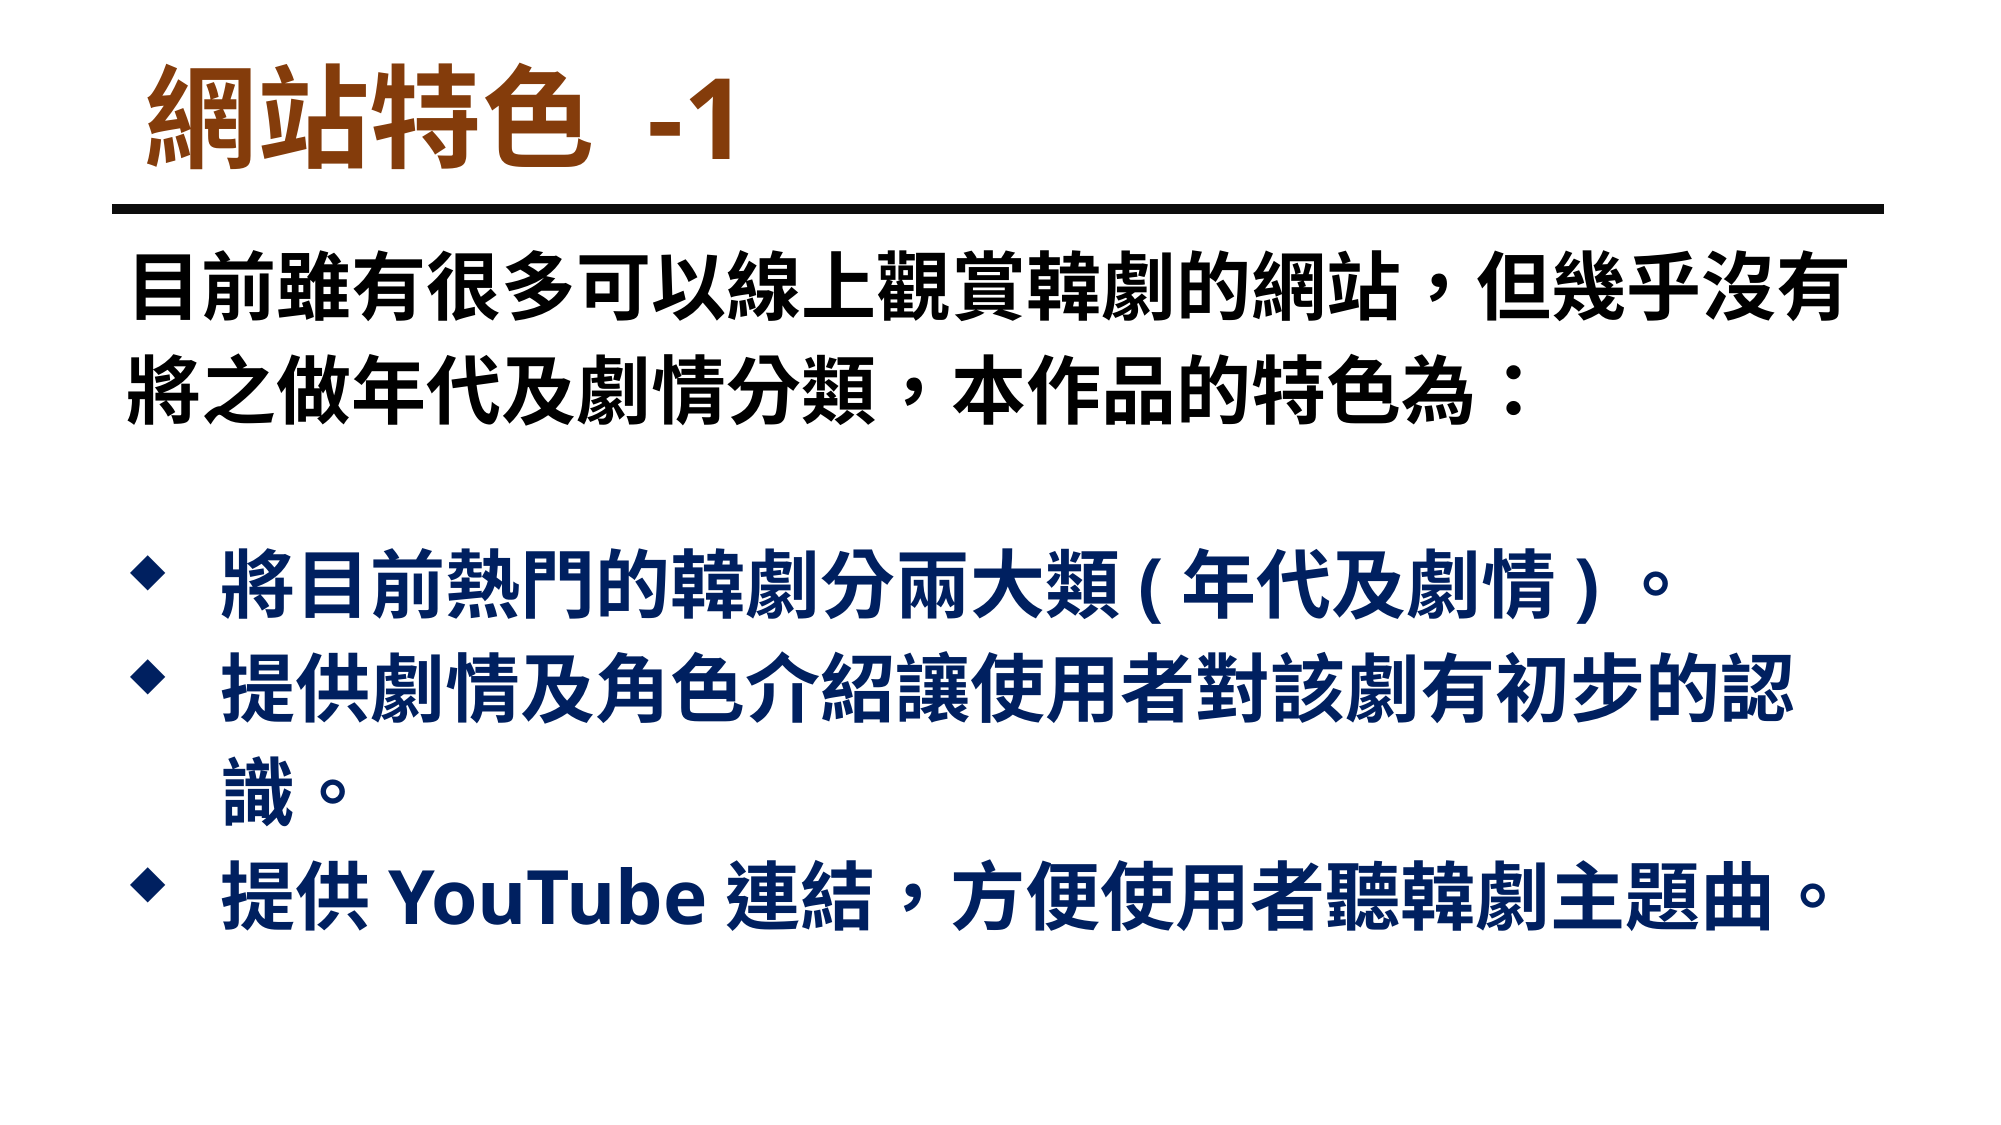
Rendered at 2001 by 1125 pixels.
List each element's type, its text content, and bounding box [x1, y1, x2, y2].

text_box 網站特色 -1 [129, 40, 763, 190]
text_box 目前雖有很多可以線上觀賞韓劇的網站，但幾乎沒有將之做年代及劇情分類，本作品的特色為： 將目前熱門的韓劇分兩大類(年代及劇情)。 提供劇情及角色介紹讓使用者對該劇有初步的認識。 提供YouTube連結，方便使用者聽韓劇主題曲。 [111, 217, 1884, 948]
